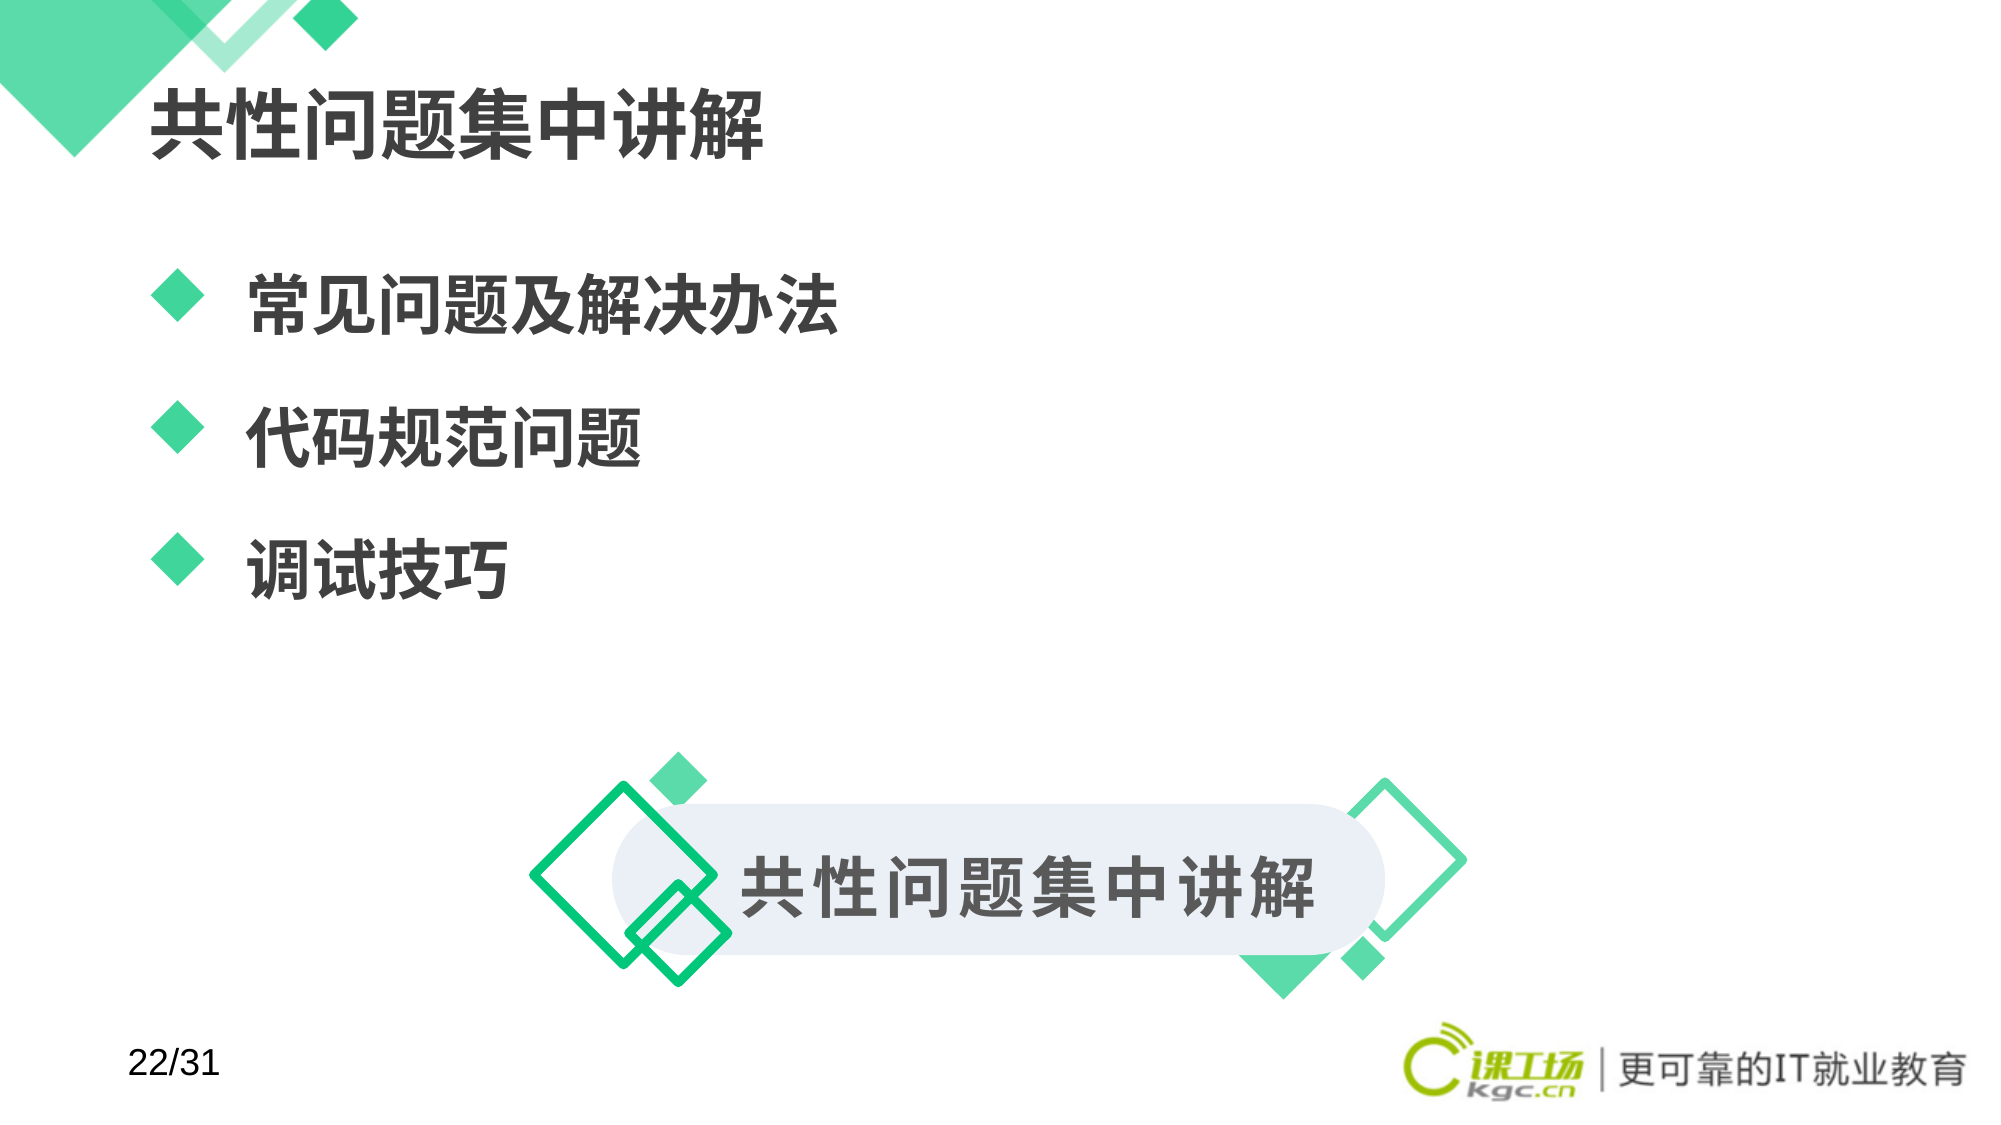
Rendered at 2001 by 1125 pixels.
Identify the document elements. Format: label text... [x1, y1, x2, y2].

title 共性问题集中讲解 [129, 45, 1692, 201]
list 常见问题及解决办法 代码规范问题 调试技巧 [126, 214, 1880, 1006]
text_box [559, 759, 1441, 978]
picture [0, 0, 2000, 1125]
